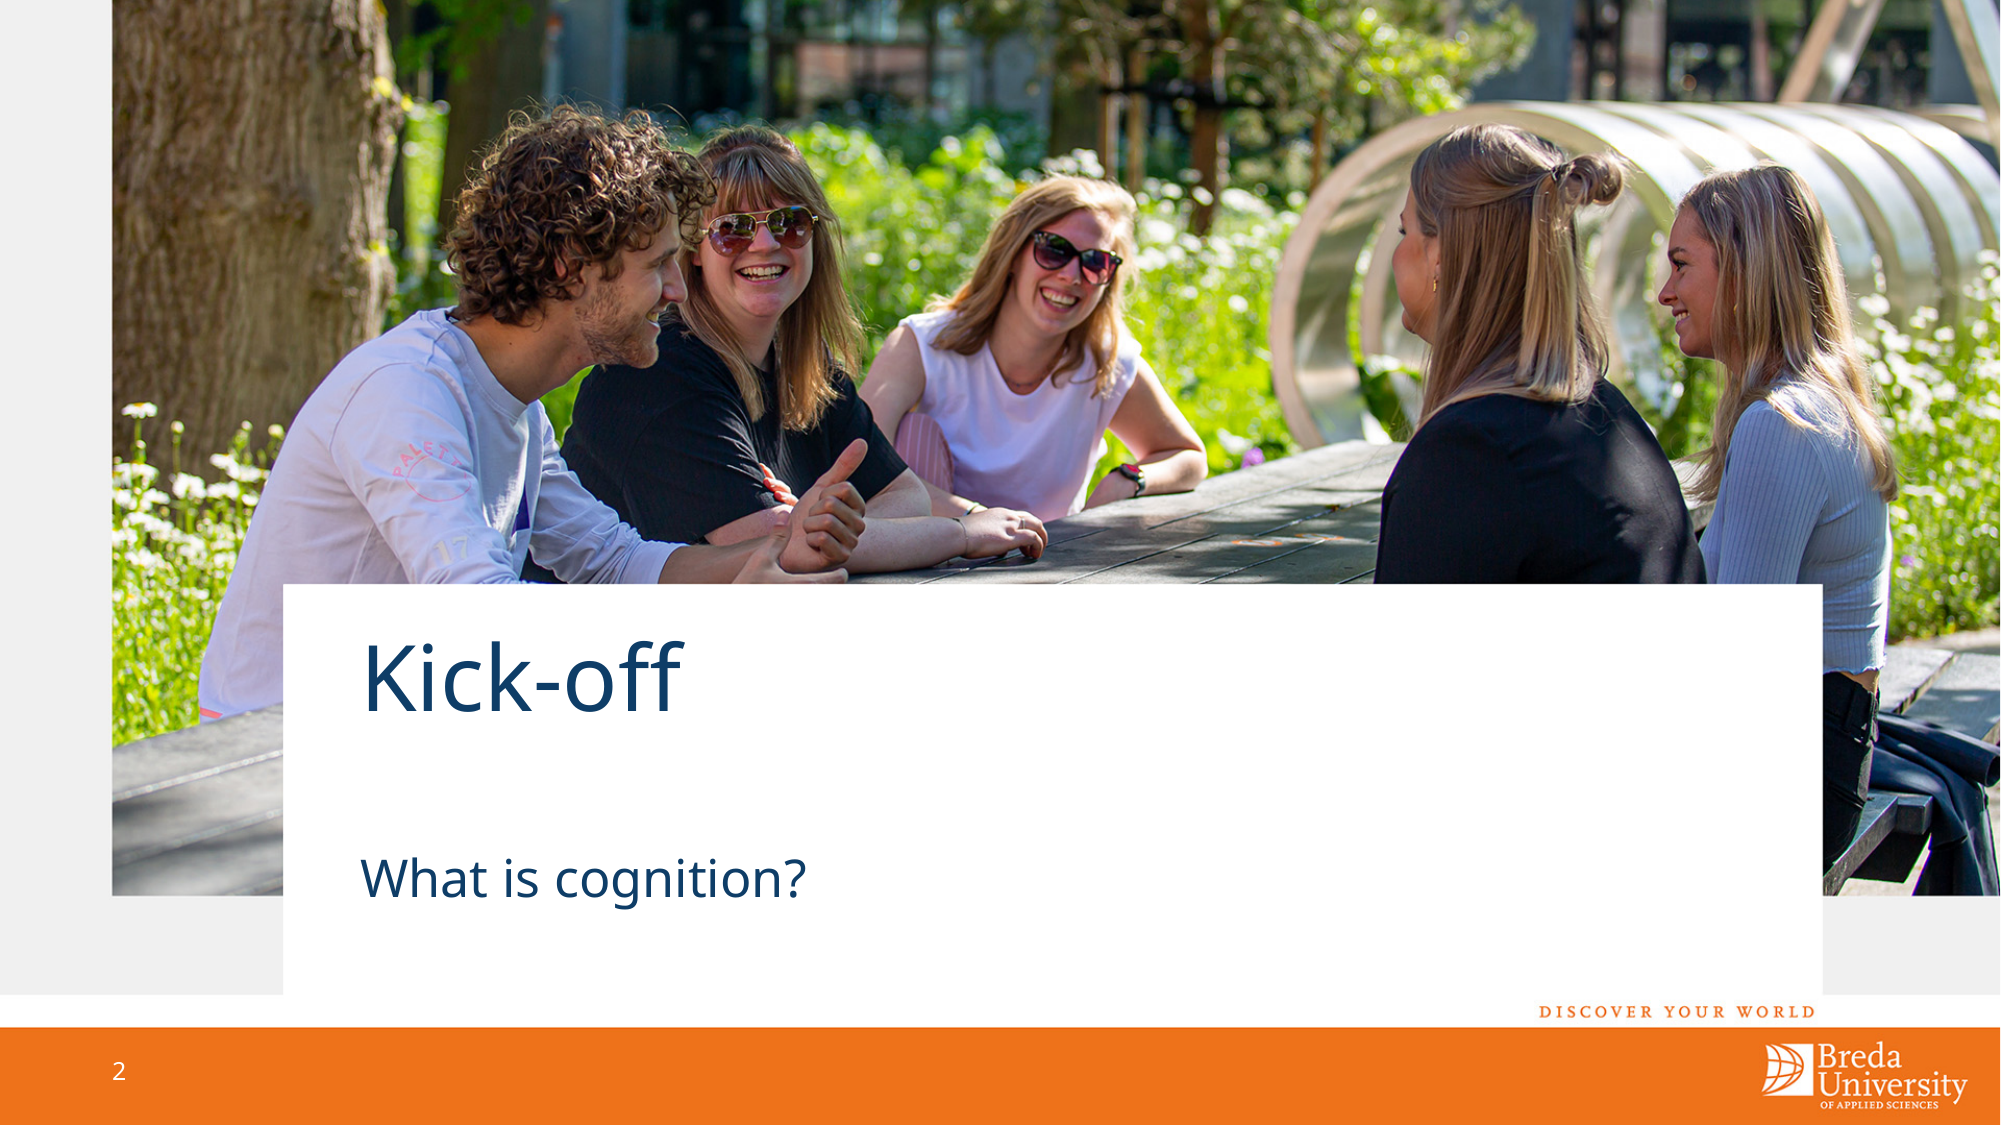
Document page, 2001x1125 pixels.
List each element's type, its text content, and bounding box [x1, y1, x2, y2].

picture [0, 0, 2001, 1125]
title Kick-off [283, 584, 1821, 835]
list What is cognition? [283, 835, 1821, 996]
slide_number 2 [97, 1042, 198, 1103]
